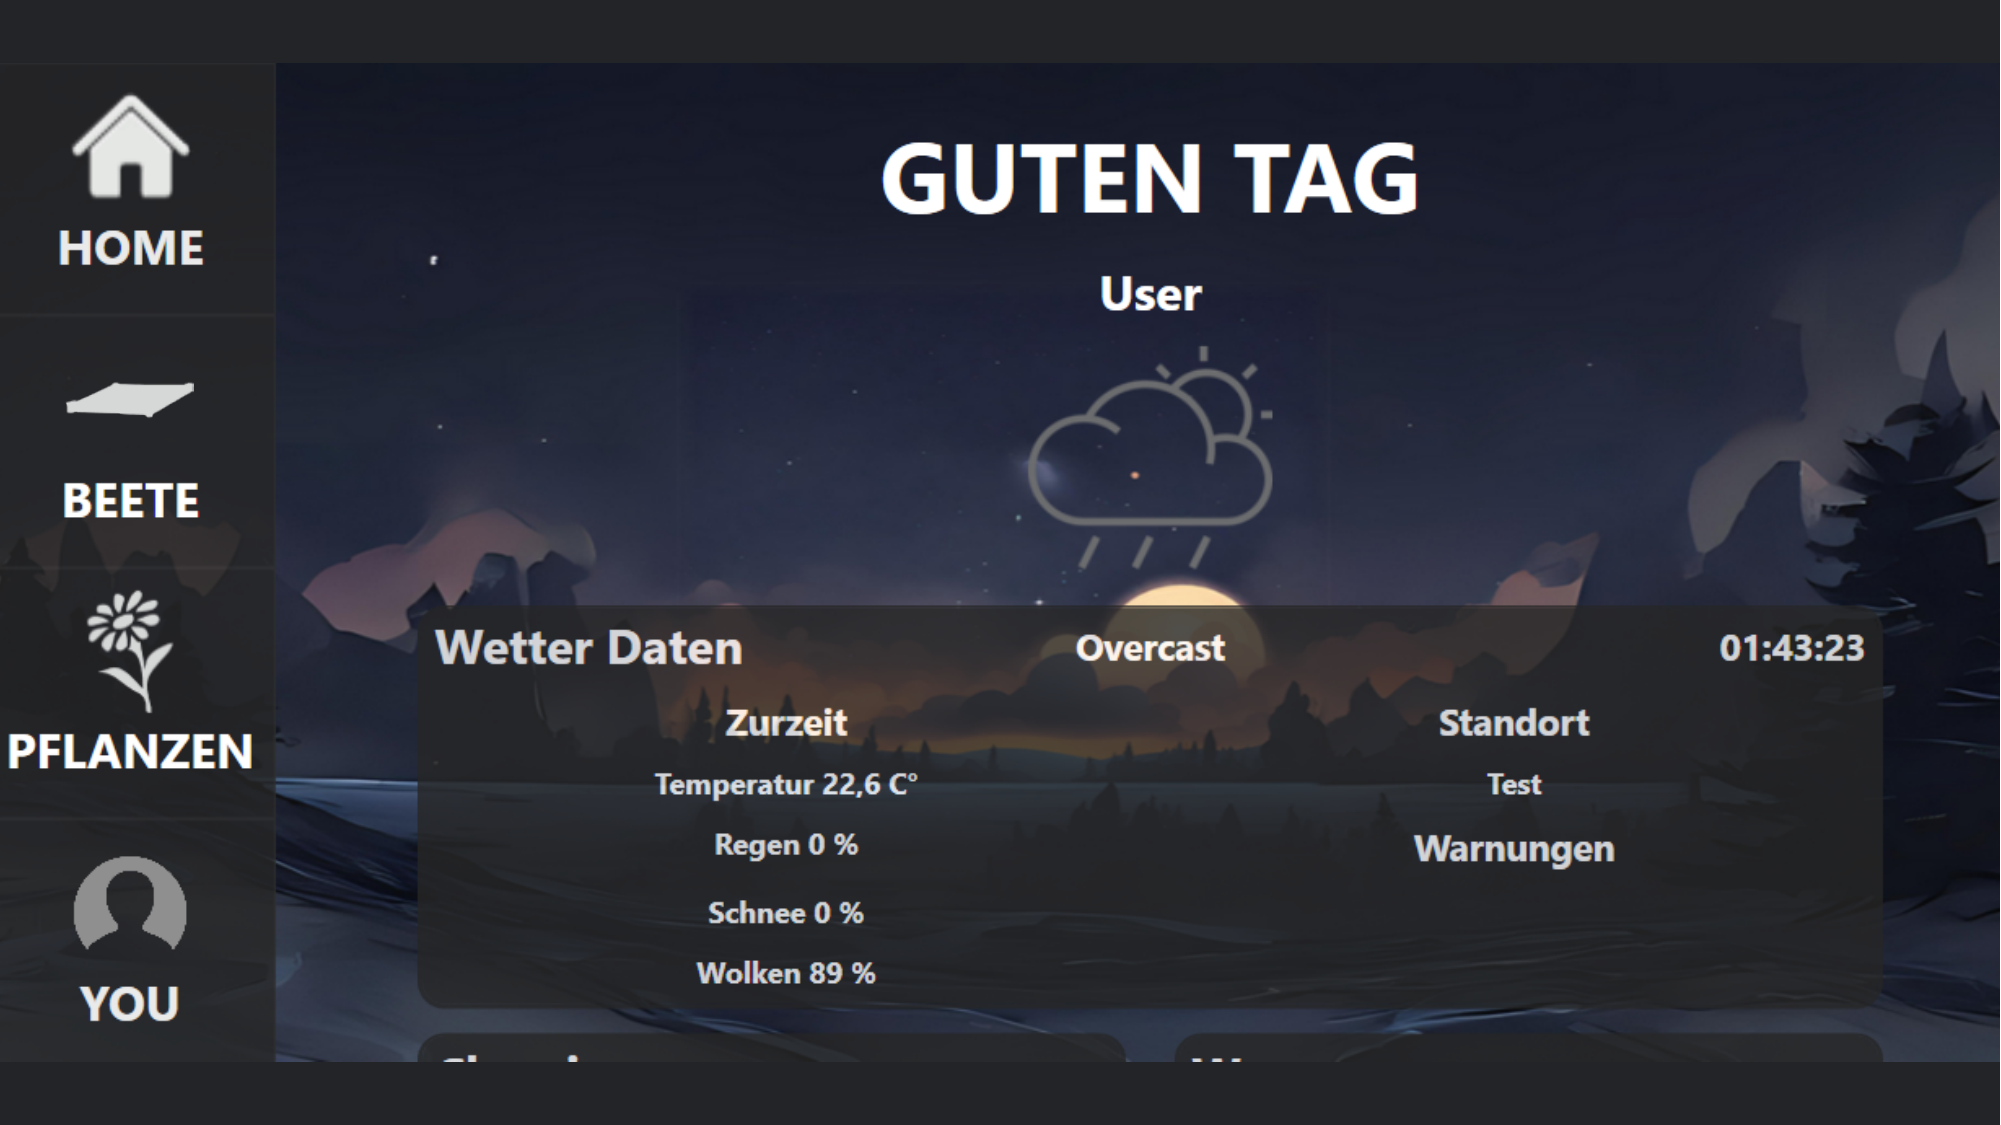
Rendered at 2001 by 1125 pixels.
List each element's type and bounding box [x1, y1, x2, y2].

picture [0, 63, 2000, 1062]
